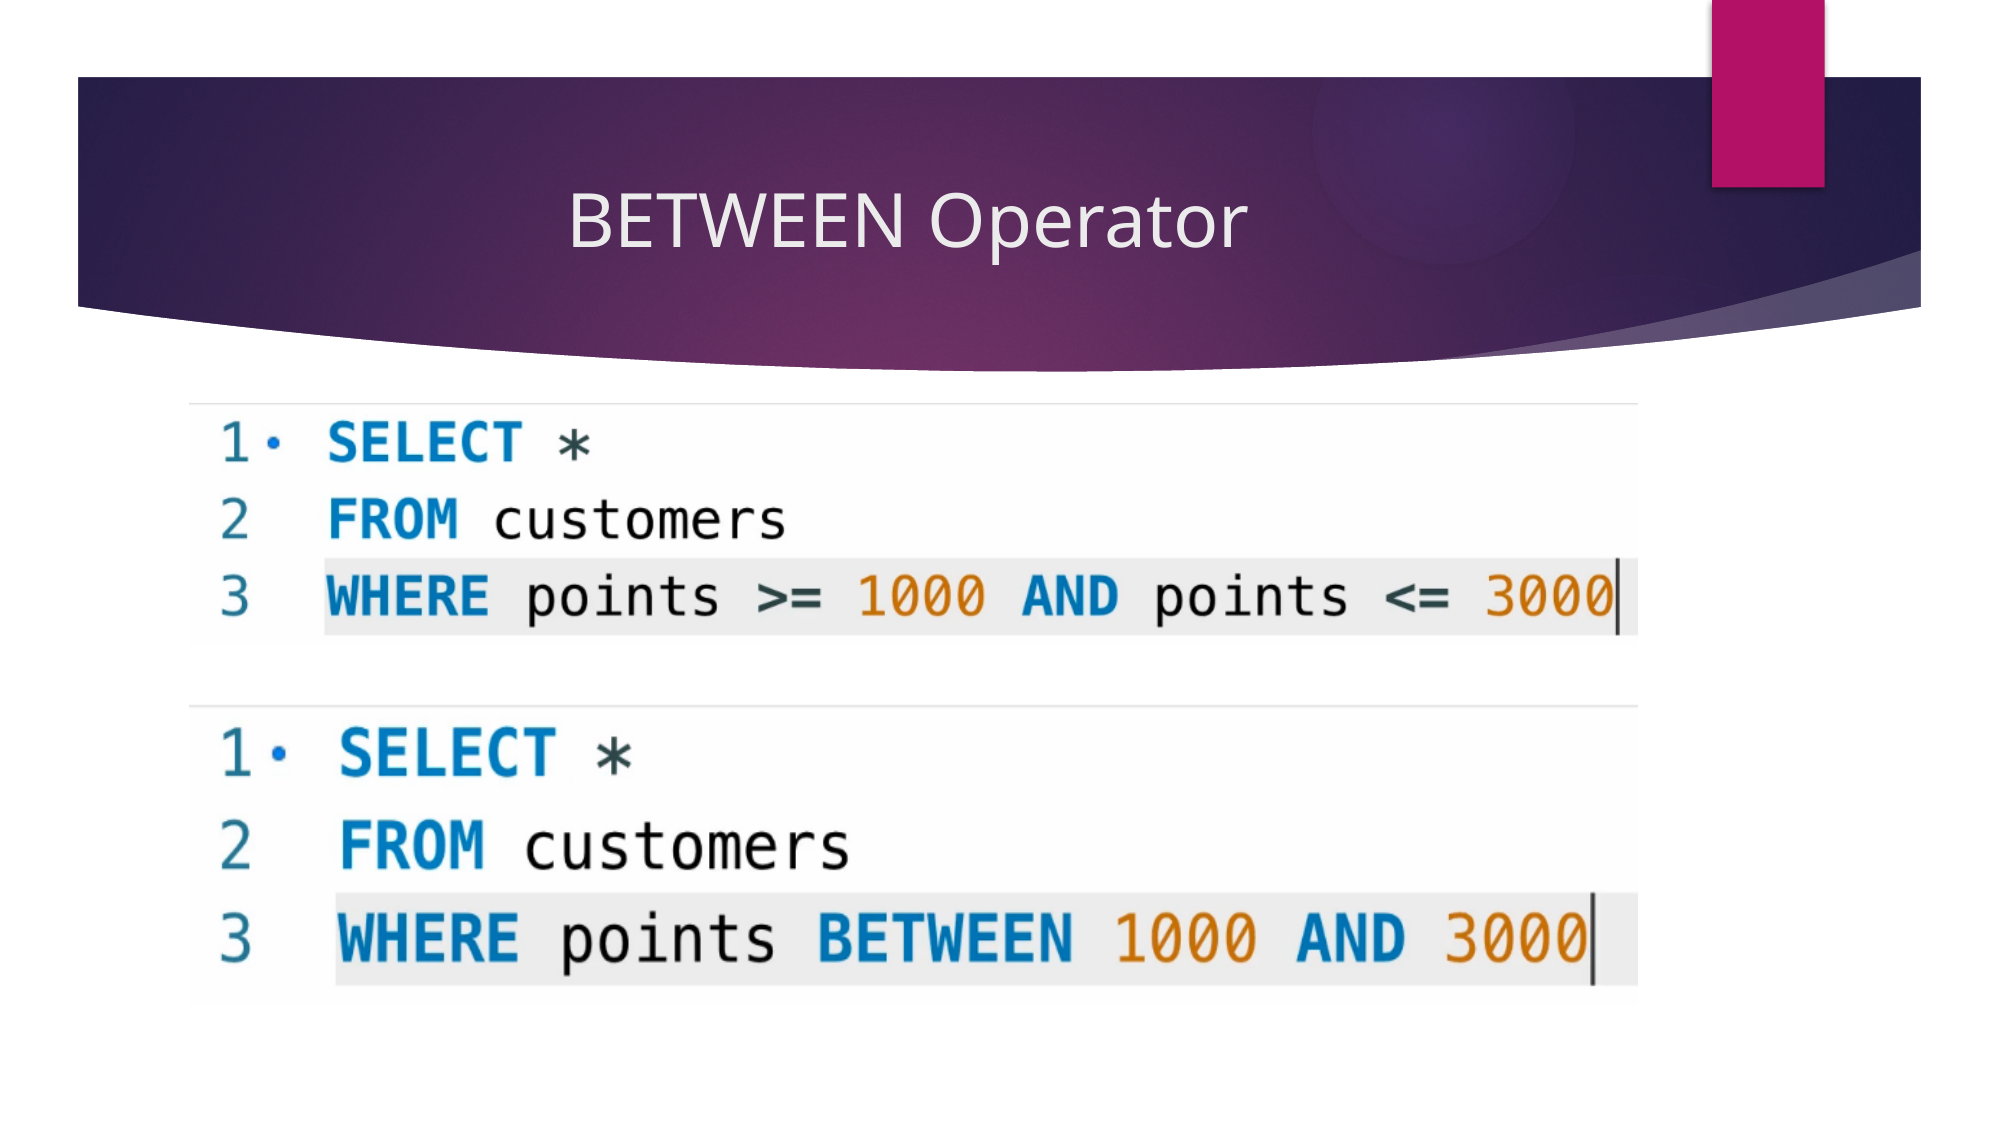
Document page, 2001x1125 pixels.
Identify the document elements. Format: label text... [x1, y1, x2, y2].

title BETWEEN Operator [189, 159, 1627, 276]
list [189, 403, 1638, 646]
picture [189, 704, 1638, 1006]
